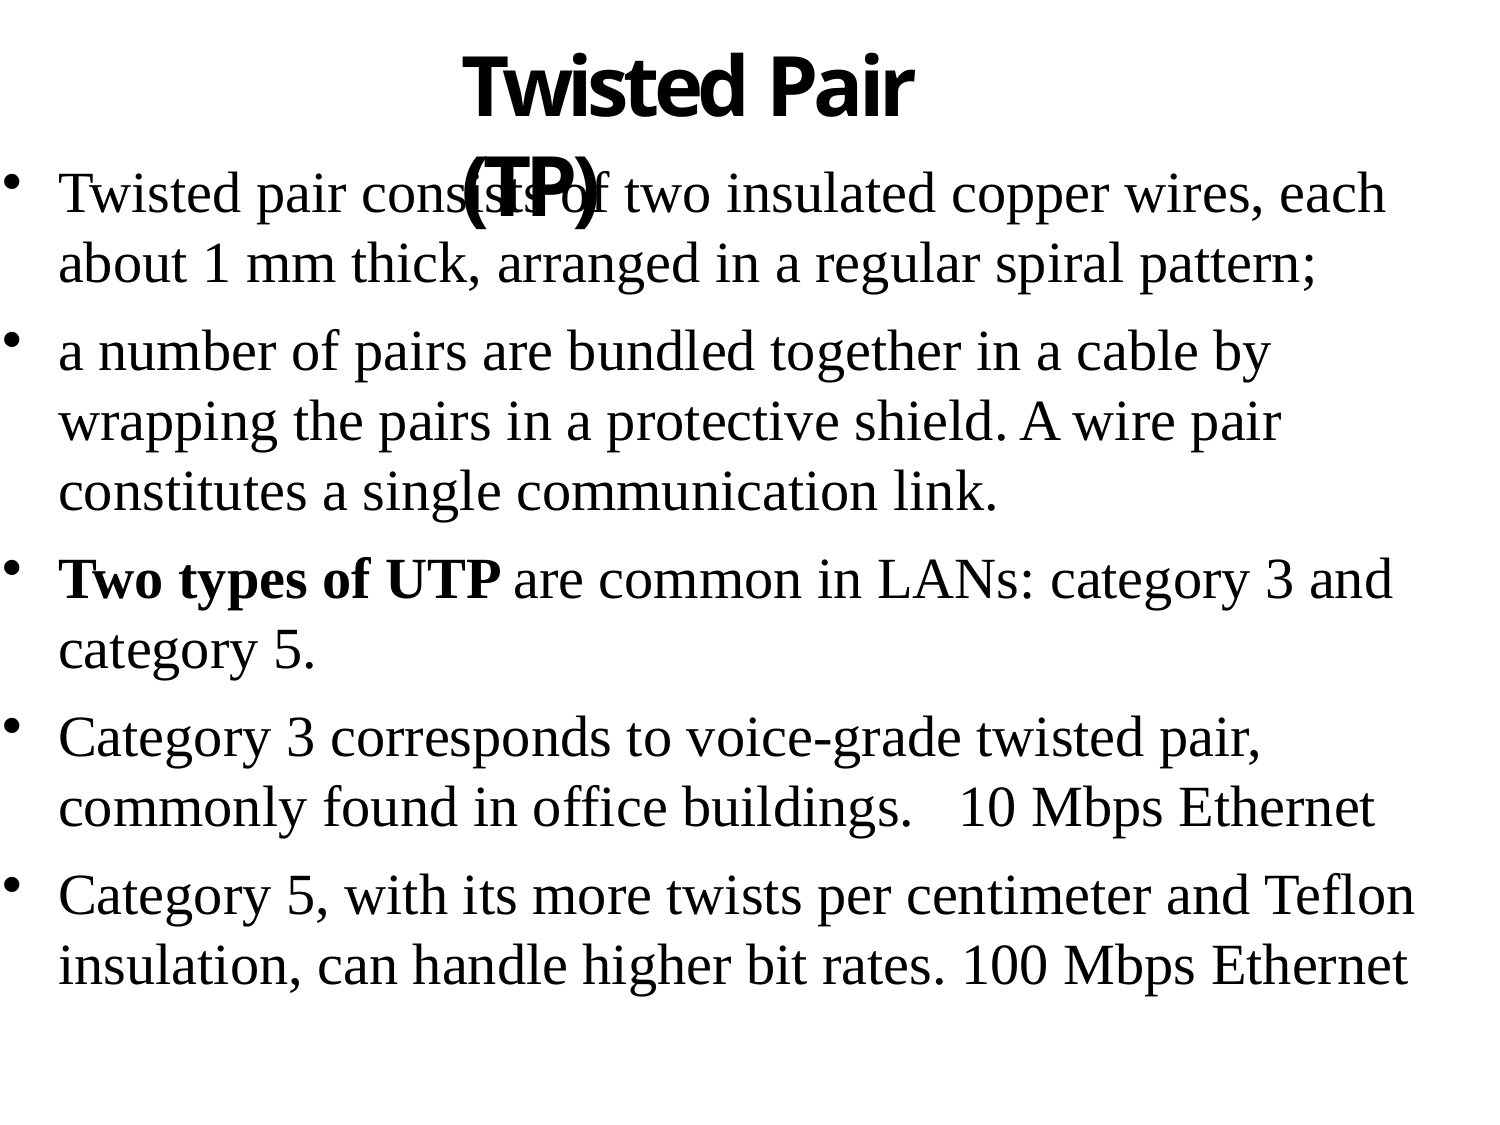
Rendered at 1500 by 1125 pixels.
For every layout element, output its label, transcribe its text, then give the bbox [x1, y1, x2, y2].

title Twisted Pair (TP) [459, 31, 1041, 135]
text_box Twisted pair consists of two insulated copper wires, each about 1 mm thick, arranged in a regular spiral pattern; a number of pairs are bundled together in a cable by wrapping the pairs in a protective shield. A wire pair constitutes a single communication link. Two types of UTP are common in LANs: category 3 and category 5. Category 3 corresponds to voice-grade twisted pair, commonly found in office buildings. 10 Mbps Ethernet Category 5, with its more twists per centimeter and Teflon insulation, can handle higher bit rates. 100 Mbps Ethernet [0, 135, 1500, 997]
